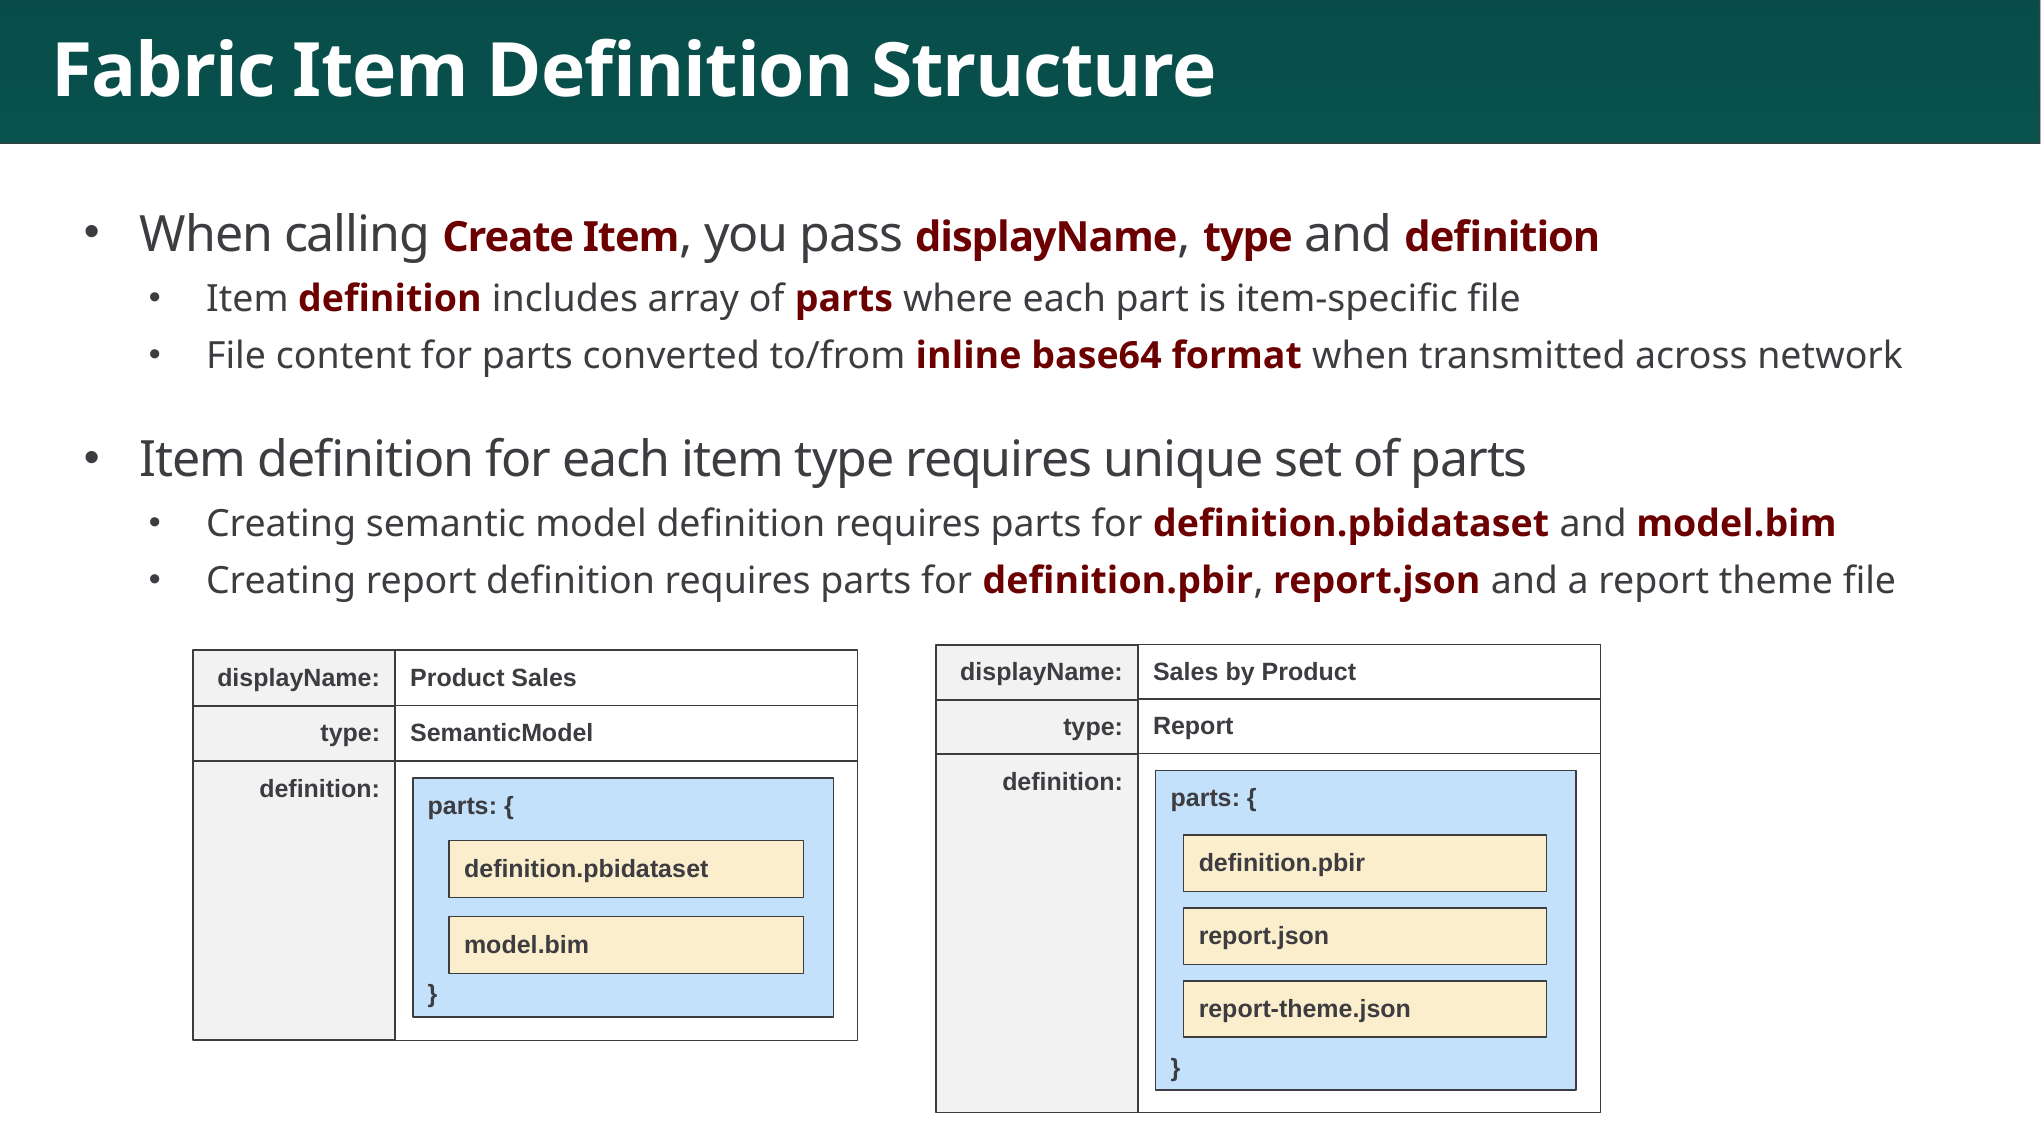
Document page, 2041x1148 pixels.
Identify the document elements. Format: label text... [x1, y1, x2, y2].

list When calling Create Item, you pass displayName, type and definition Item definition includes array of parts where each part is item-specific file File content for parts converted to/from inline base64 format when transmitted across network Item definition for each item type requires unique set of parts Creating semantic model definition requires parts for definition.pbidataset and model.bim Creating report definition requires parts for definition.pbir, report.json and a report theme file [83, 201, 1988, 722]
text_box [192, 649, 858, 1041]
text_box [935, 644, 1601, 1113]
title Fabric Item Definition Structure [51, 31, 1988, 113]
